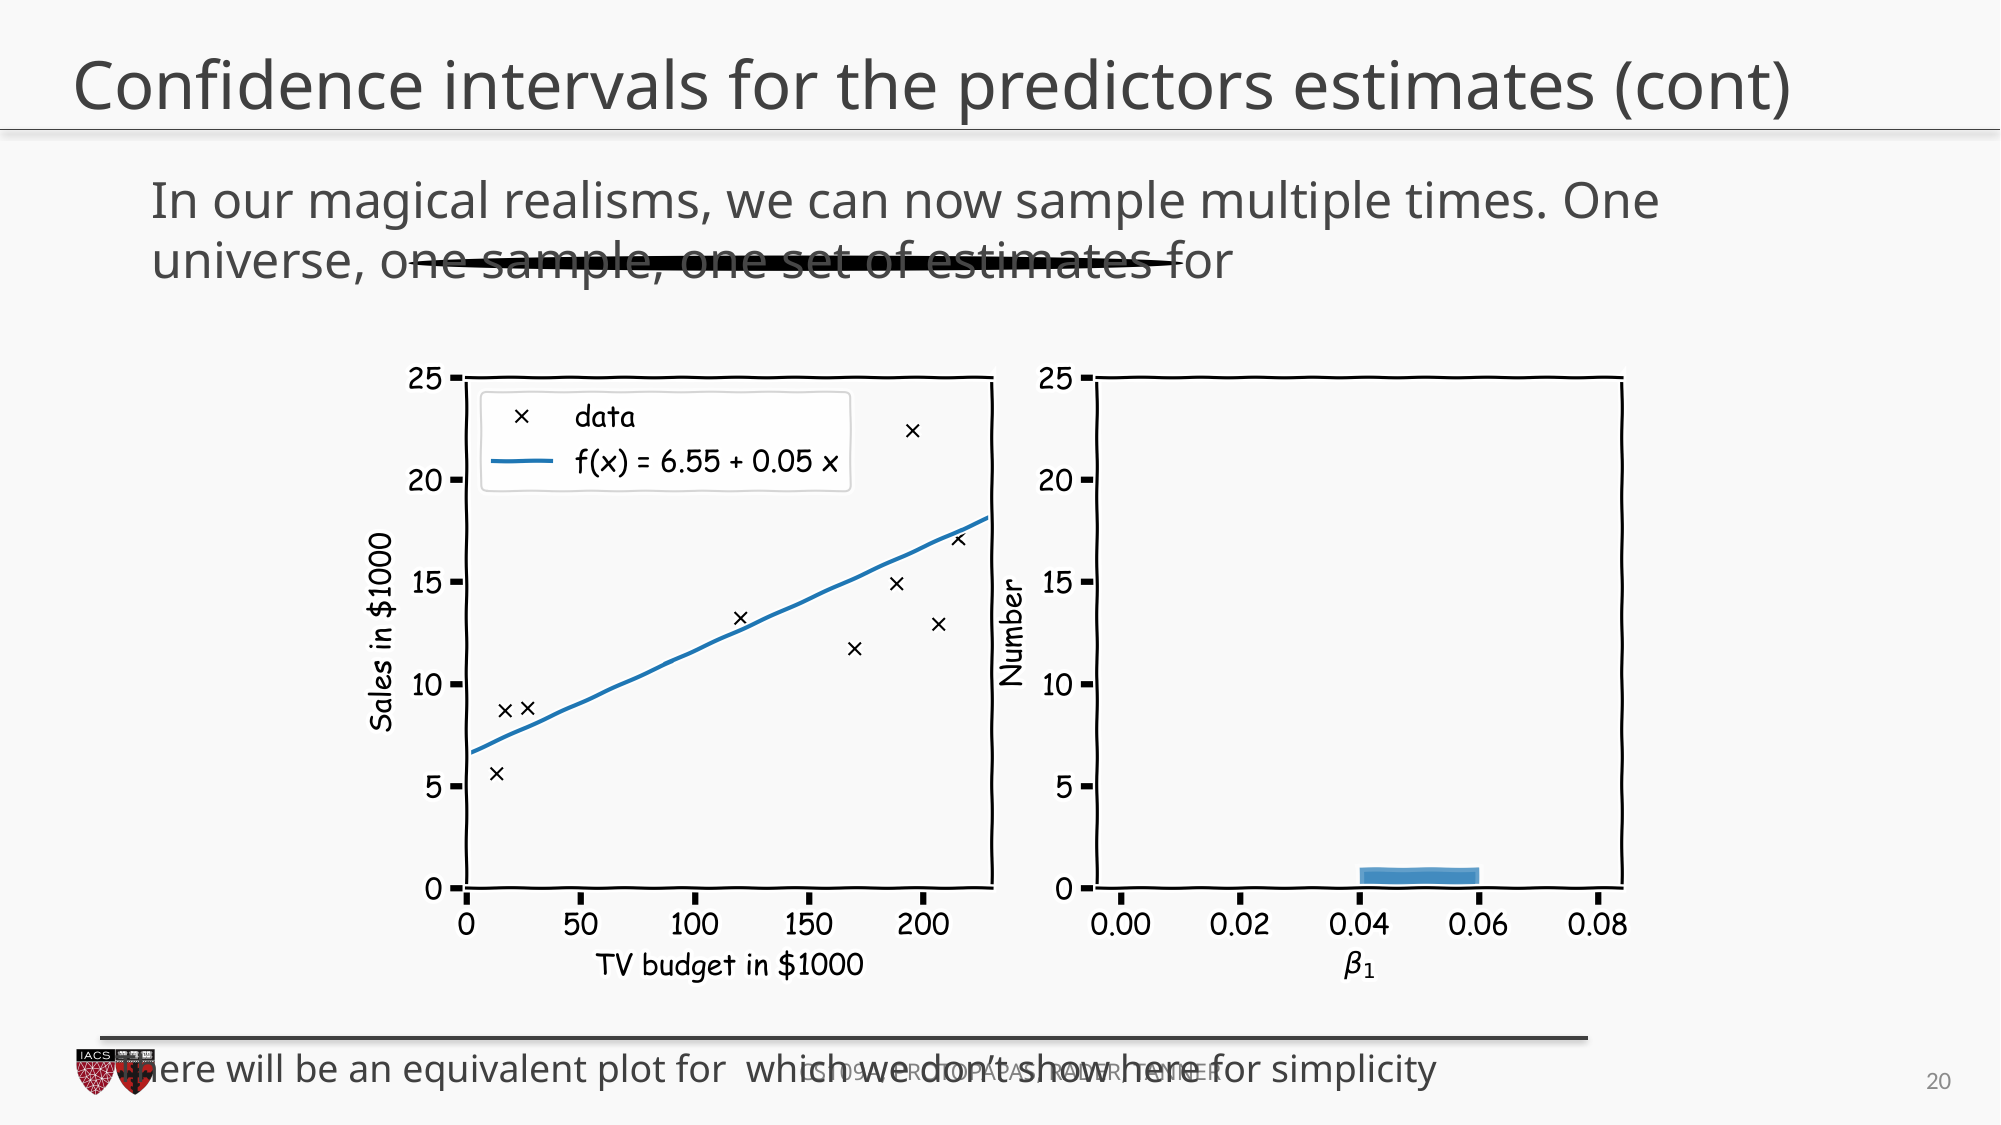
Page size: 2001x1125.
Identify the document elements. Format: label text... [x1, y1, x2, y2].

slide_number 19 [1500, 1050, 1967, 1110]
picture [75, 1049, 155, 1095]
picture [136, 287, 1787, 1039]
list [136, 193, 1831, 540]
title Confidence intervals for the predictors estimates (cont) [57, 35, 1943, 162]
